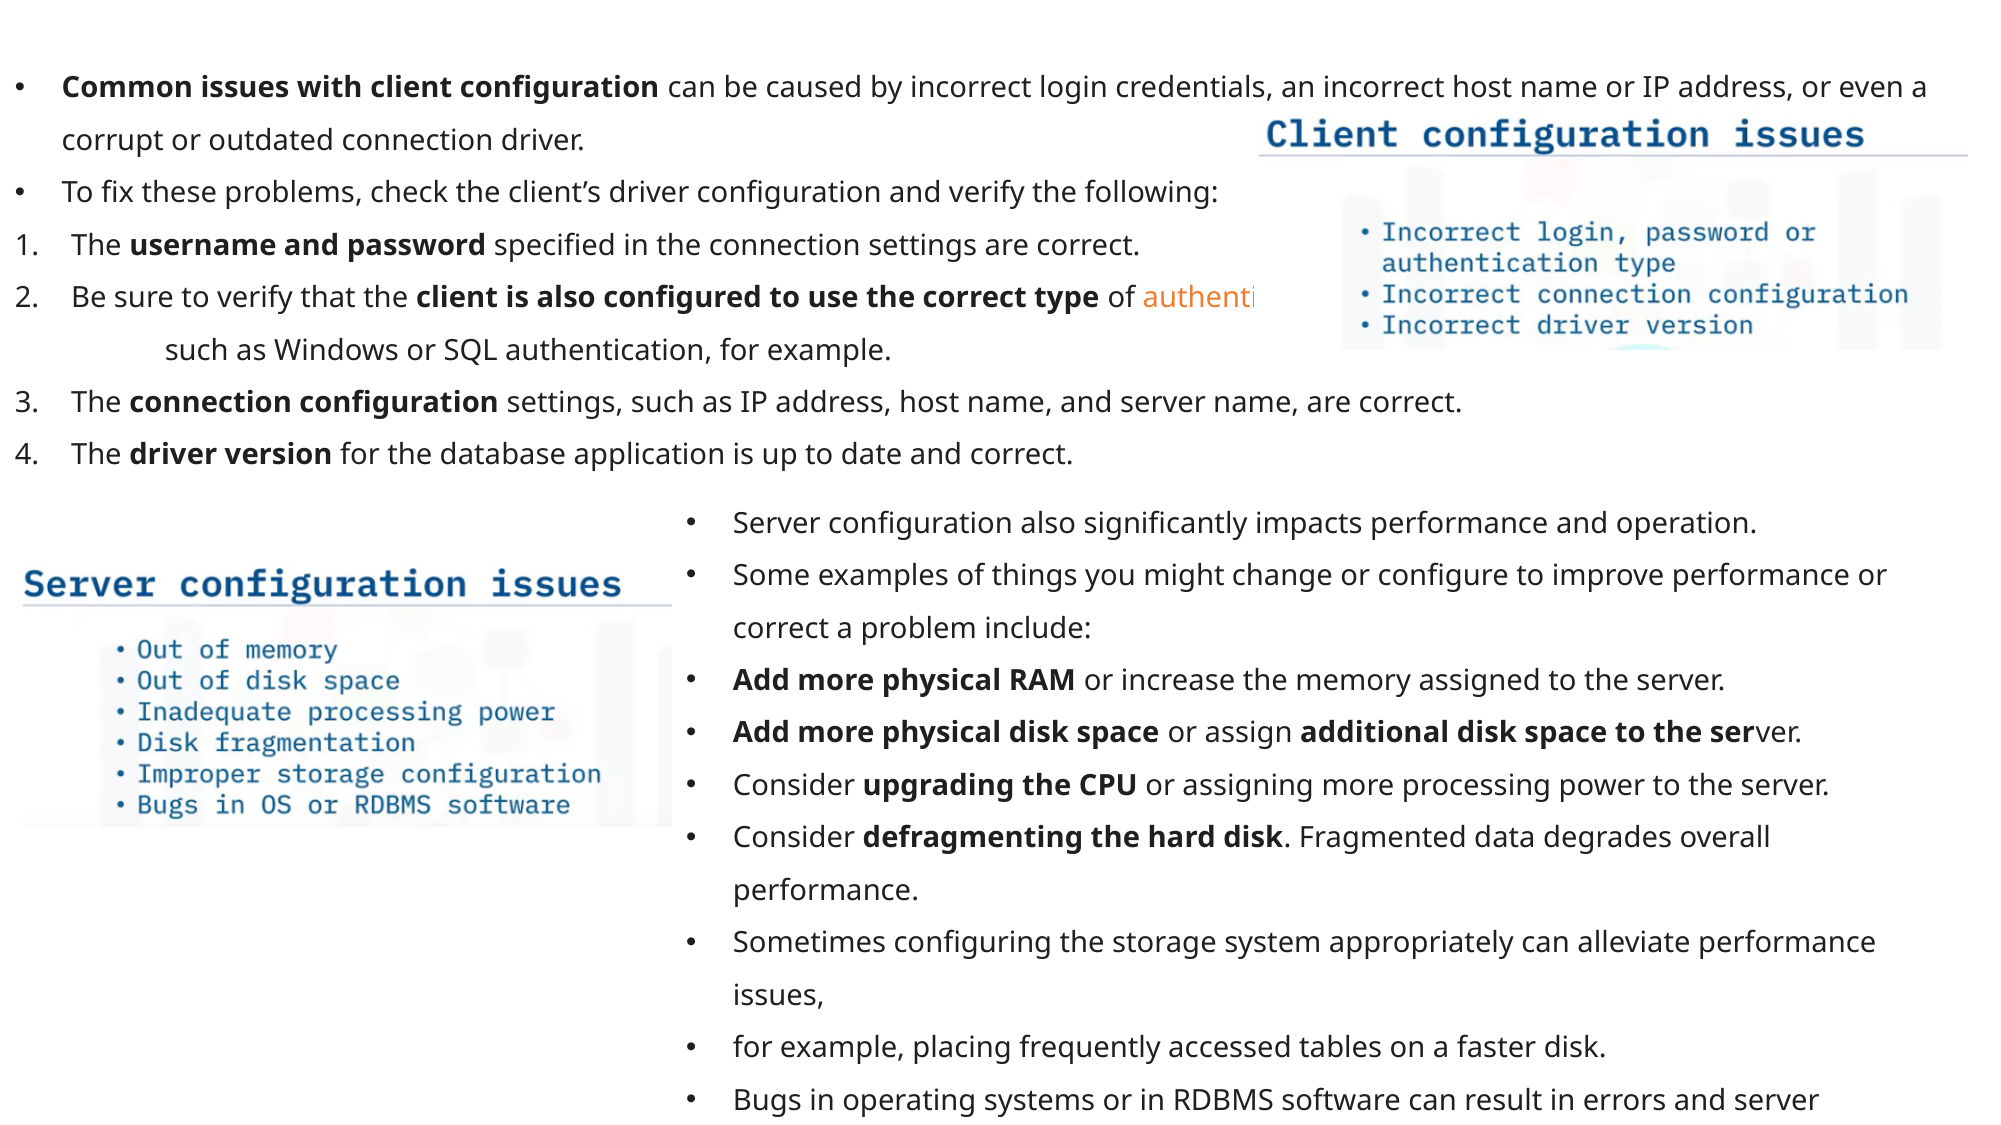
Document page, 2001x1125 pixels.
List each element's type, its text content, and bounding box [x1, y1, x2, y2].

picture [23, 562, 672, 827]
text_box Server configuration also significantly impacts performance and operation. Some examples of things you might change or configure to improve performance or correct a problem include: Add more physical RAM or increase the memory assigned to the server. Add more physical disk space or assign additional disk space to the server. Consider upgrading the CPU or assigning more processing power to the server. Consider defragmenting the hard disk. Fragmented data degrades overall performance. Sometimes configuring the storage system appropriately can alleviate performance issues, for example, placing frequently accessed tables on a faster disk. Bugs in operating systems or in RDBMS software can result in errors and server crashes, so ensure you regularly apply software patches and security updates to guard against this. [671, 479, 1951, 1125]
picture [1254, 106, 1968, 350]
text_box Common issues with client configuration can be caused by incorrect login credentials, an incorrect host name or IP address, or even a corrupt or outdated connection driver. To fix these problems, check the client’s driver configuration and verify the following: The username and password specified in the connection settings are correct. Be sure to verify that the client is also configured to use the correct type of authentication, such as Windows or SQL authentication, for example. The connection configuration settings, such as IP address, host name, and server name, are correct. The driver version for the database application is up to date and correct. [0, 43, 1968, 478]
